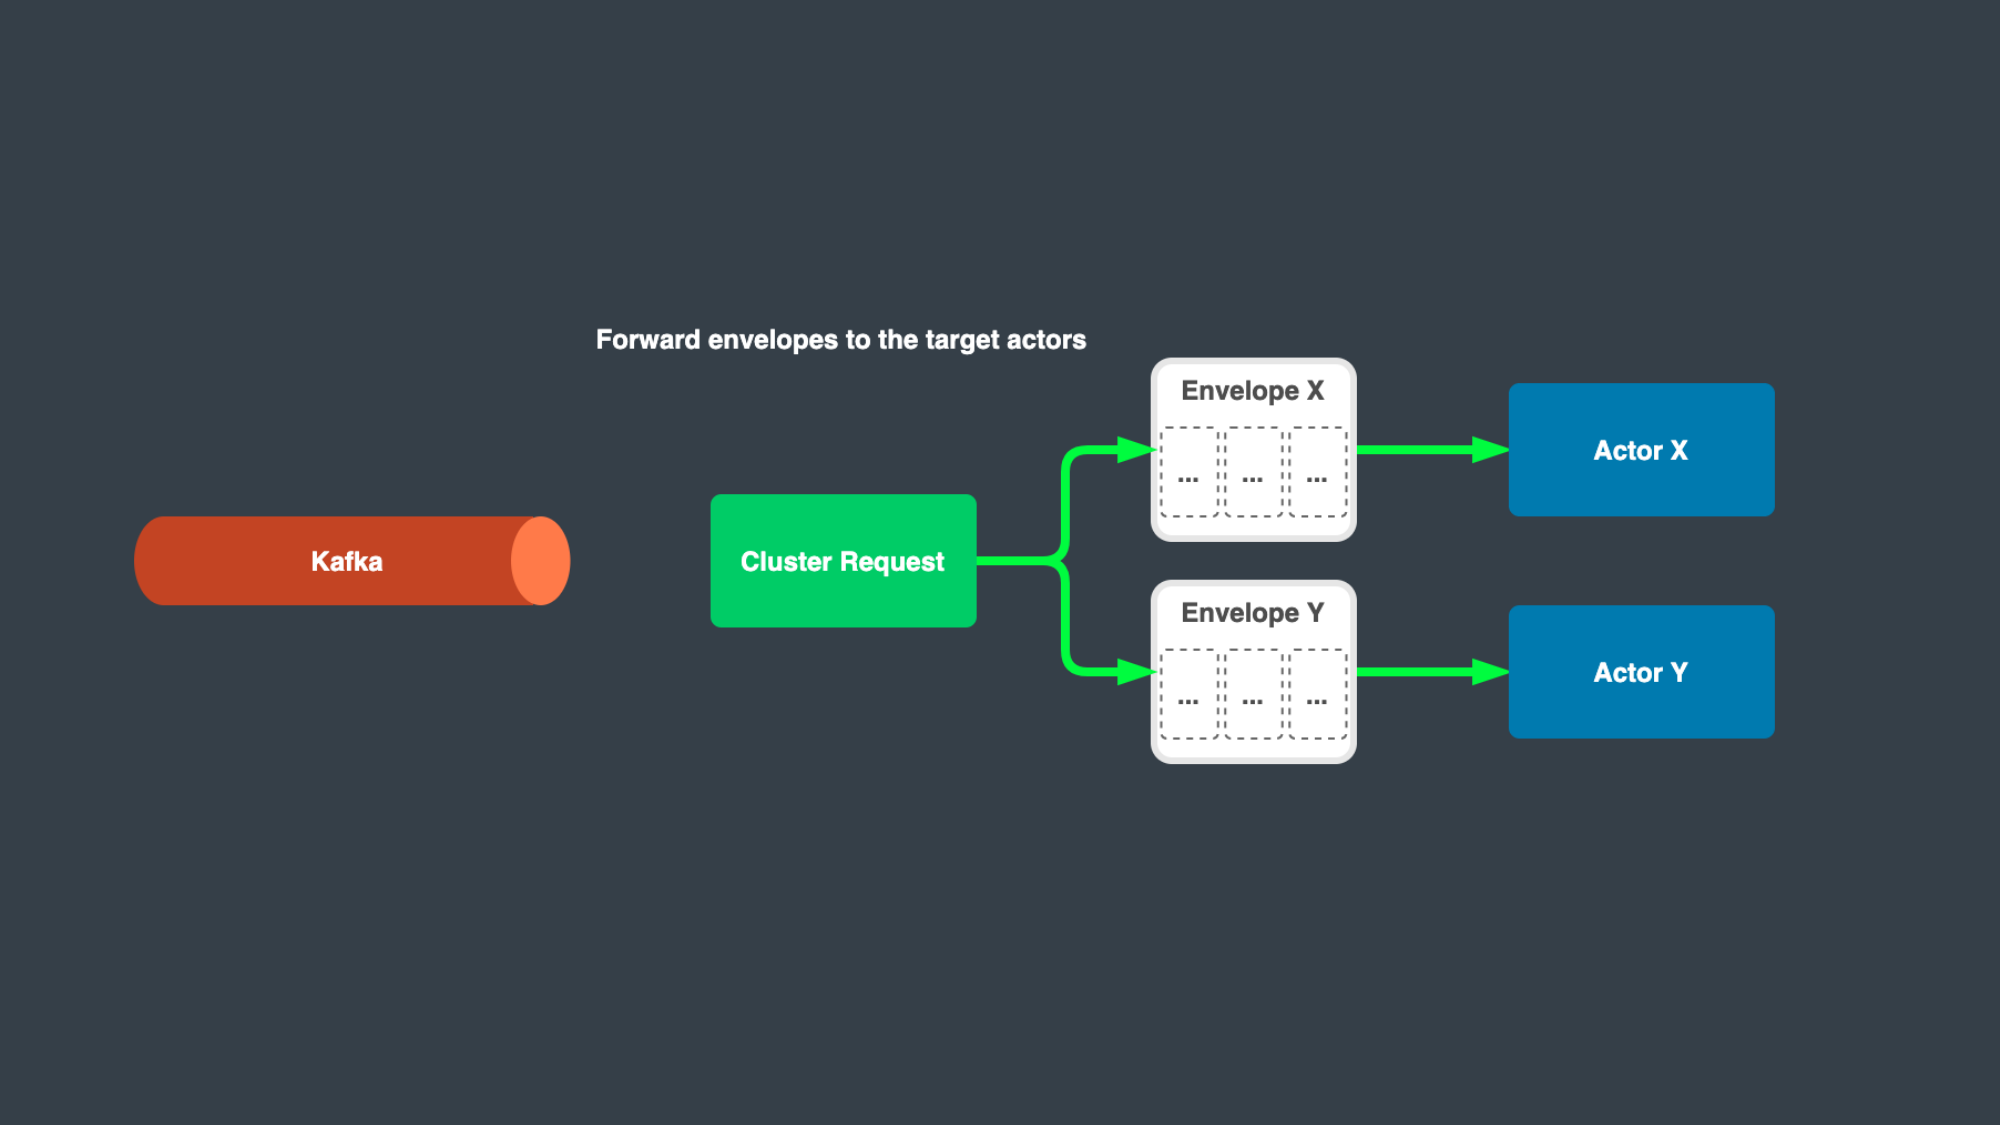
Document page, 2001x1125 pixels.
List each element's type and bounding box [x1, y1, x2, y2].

picture [54, 284, 1902, 810]
